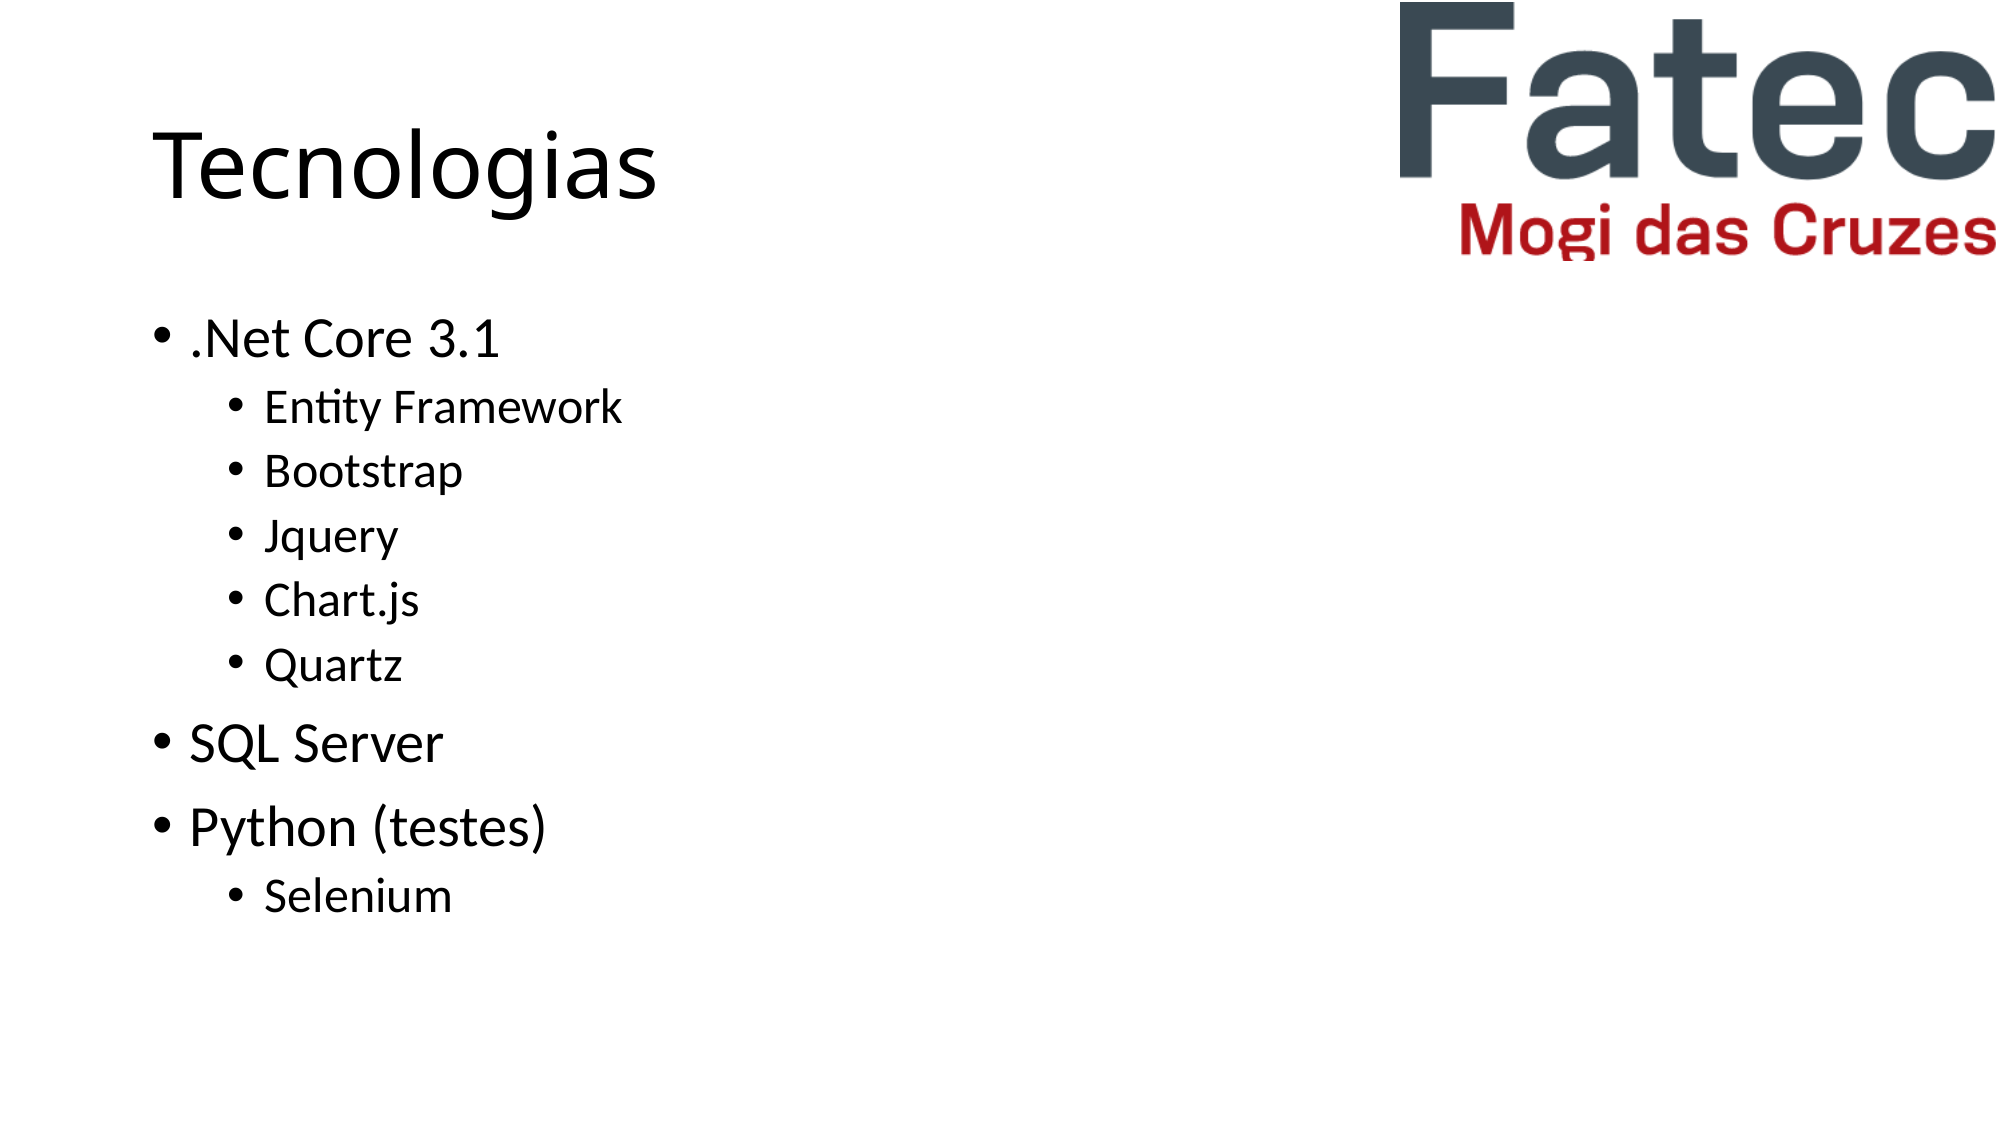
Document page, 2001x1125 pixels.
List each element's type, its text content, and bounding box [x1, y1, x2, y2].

list .Net Core 3.1 Entity Framework Bootstrap Jquery Chart.js Quartz SQL Server Python (testes) Selenium [137, 299, 1863, 1014]
title Tecnologias [137, 59, 1863, 278]
picture [1400, 2, 2000, 262]
